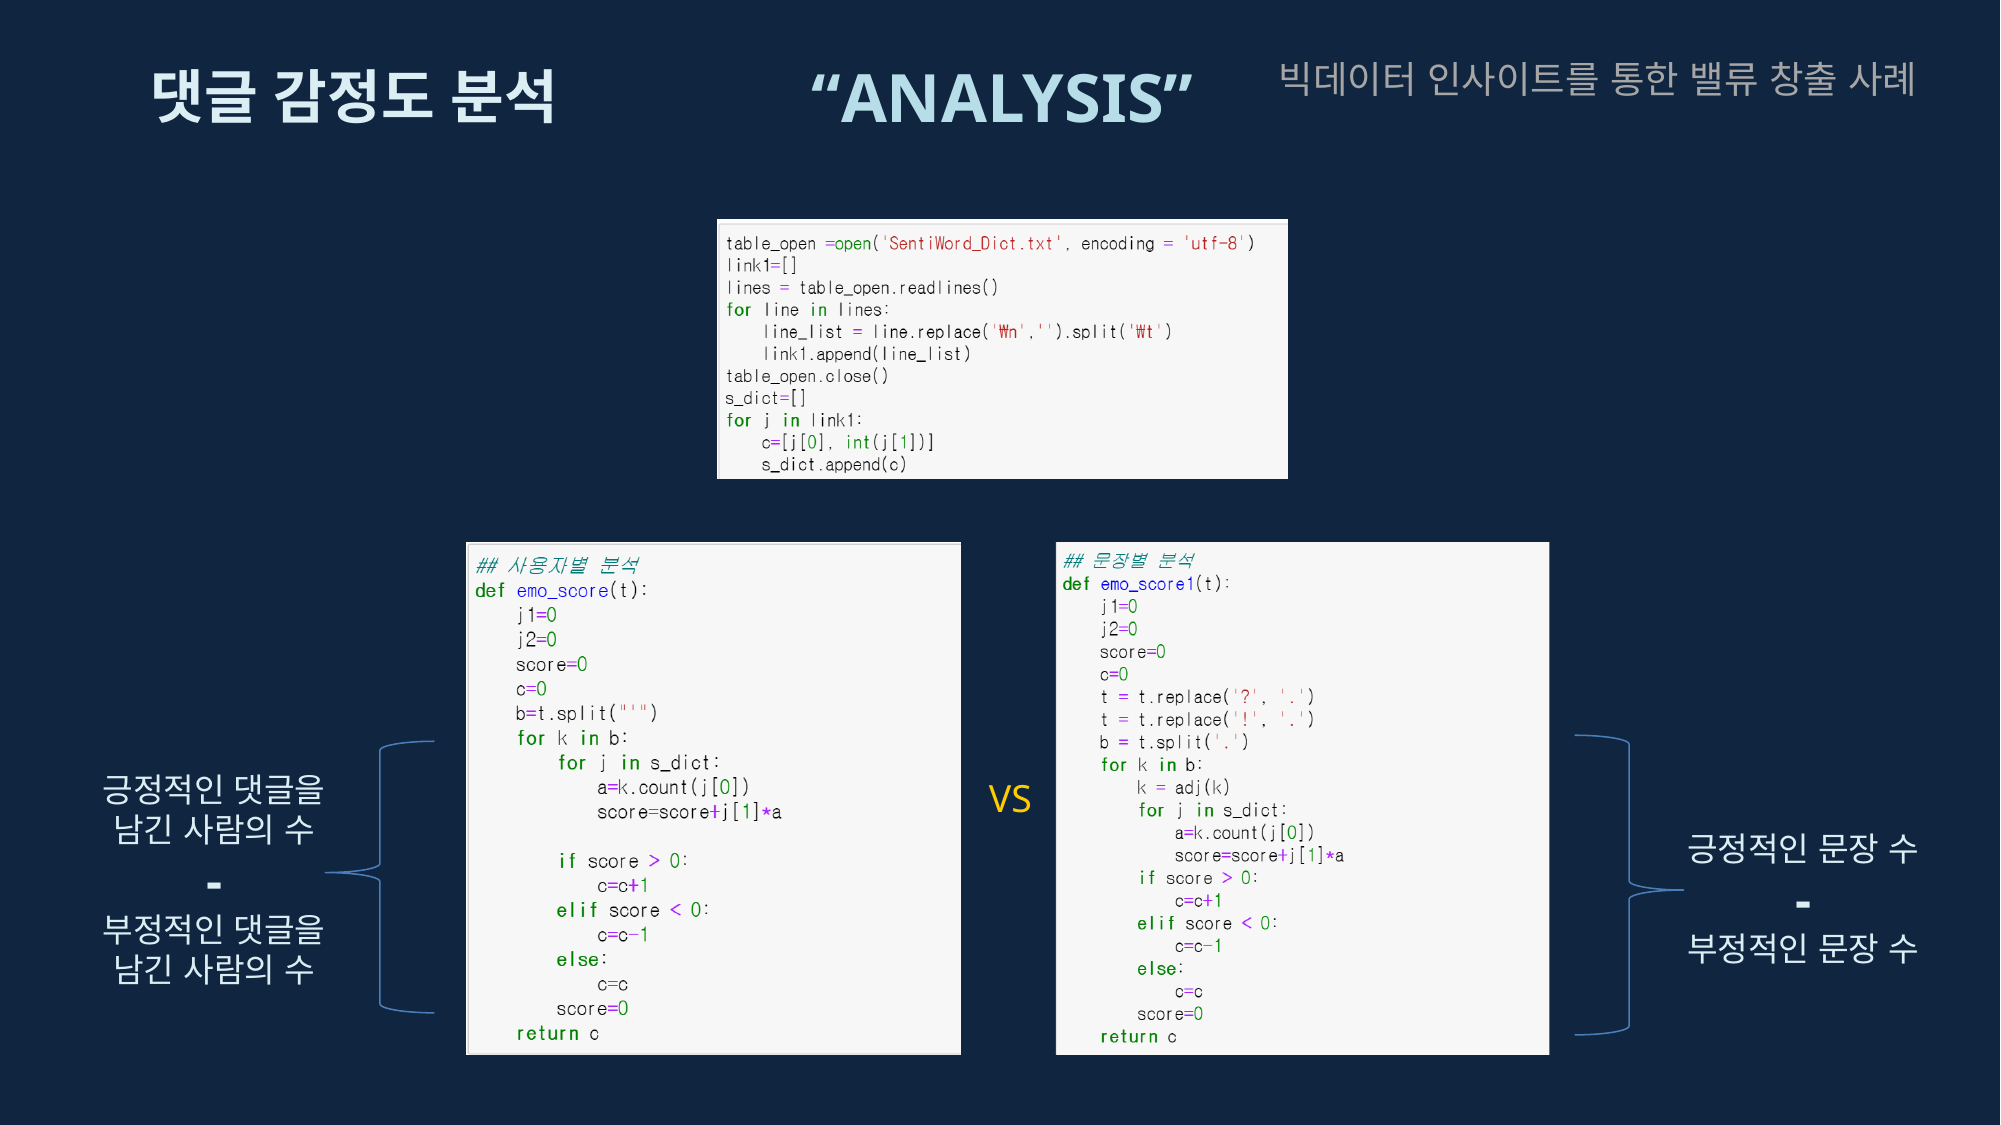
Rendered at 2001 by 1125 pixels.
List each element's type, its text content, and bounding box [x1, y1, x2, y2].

text_box [1574, 976, 1630, 1036]
picture [1055, 542, 1550, 1055]
text_box “ANALYSIS” [617, 48, 1388, 143]
text_box 댓글 감정도 분석 [136, 53, 596, 138]
picture [466, 542, 961, 1055]
text_box [379, 740, 435, 761]
text_box 긍정적인 댓글을 남긴 사람의 수 - 부정적인 댓글을 남긴 사람의 수 [0, 761, 461, 997]
text_box [1574, 734, 1630, 820]
picture [717, 219, 1288, 479]
text_box [379, 997, 435, 1014]
text_box 긍정적인 문장 수 - 부정적인 문장 수 [1554, 820, 2000, 976]
text_box VS [974, 768, 1050, 828]
text_box 빅데이터 인사이트를 통한 밸류 창출 사례 [1388, 48, 1933, 108]
